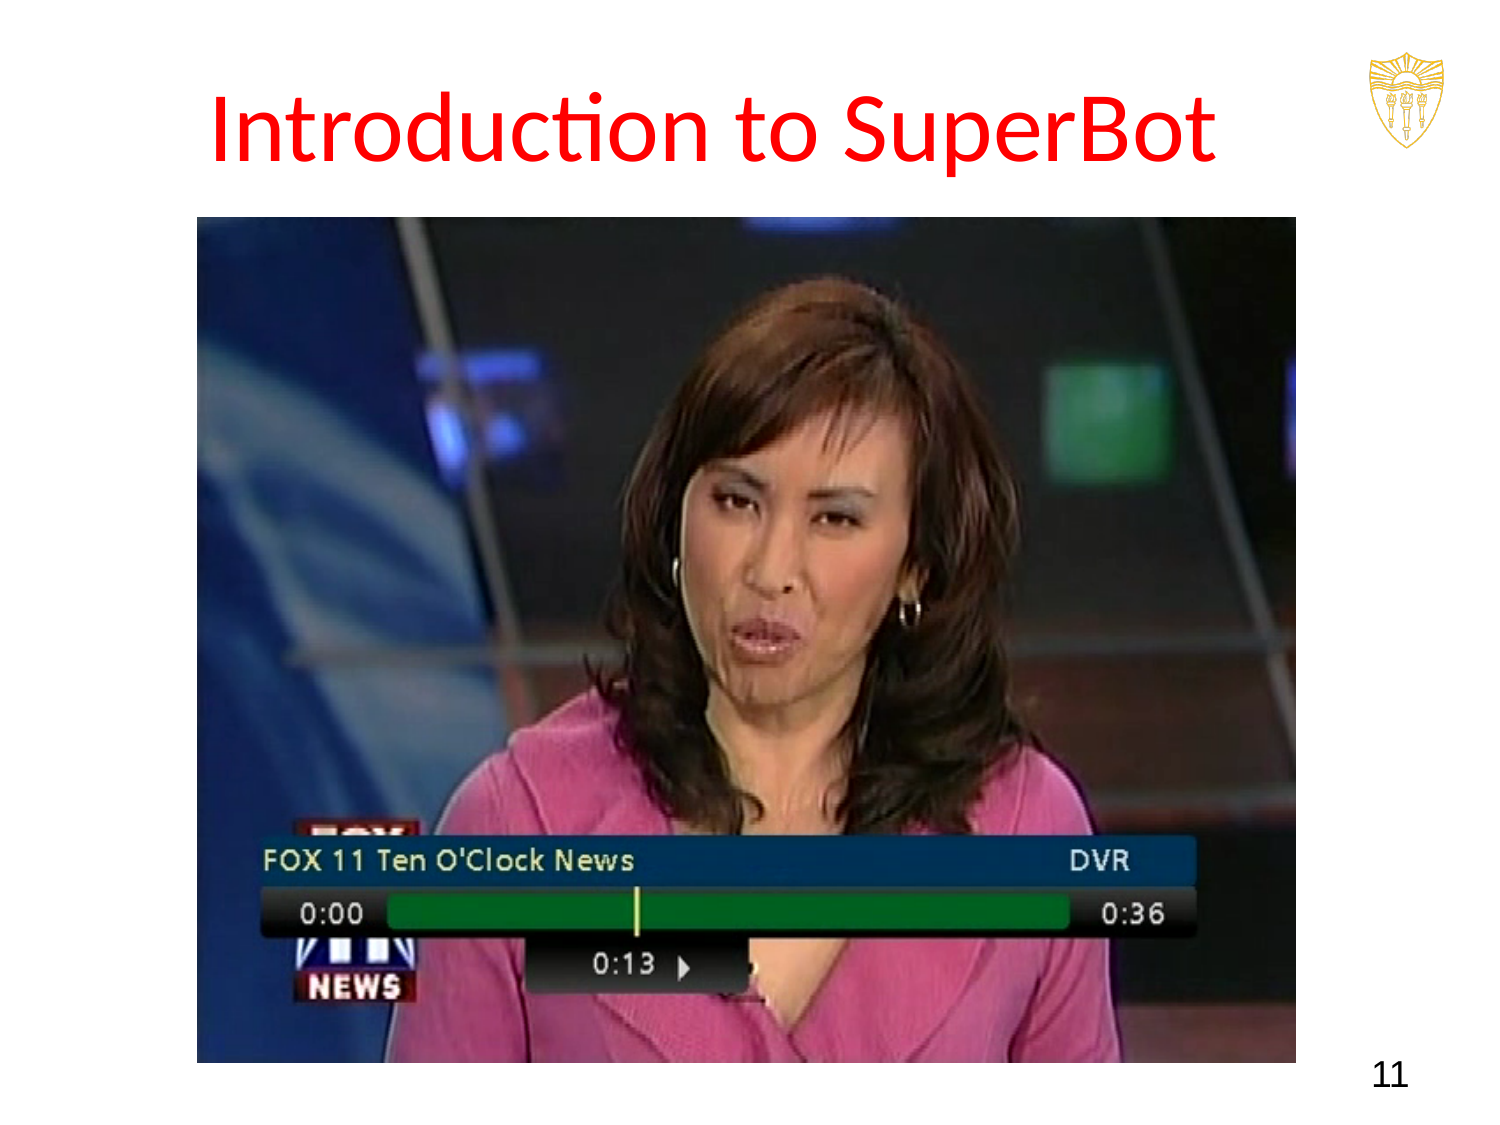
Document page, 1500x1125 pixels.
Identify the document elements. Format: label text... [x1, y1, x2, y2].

picture [197, 217, 1296, 1063]
picture [1362, 38, 1468, 162]
title Introduction to SuperBot [65, 27, 1362, 216]
slide_number ‹#› [1074, 1042, 1425, 1103]
